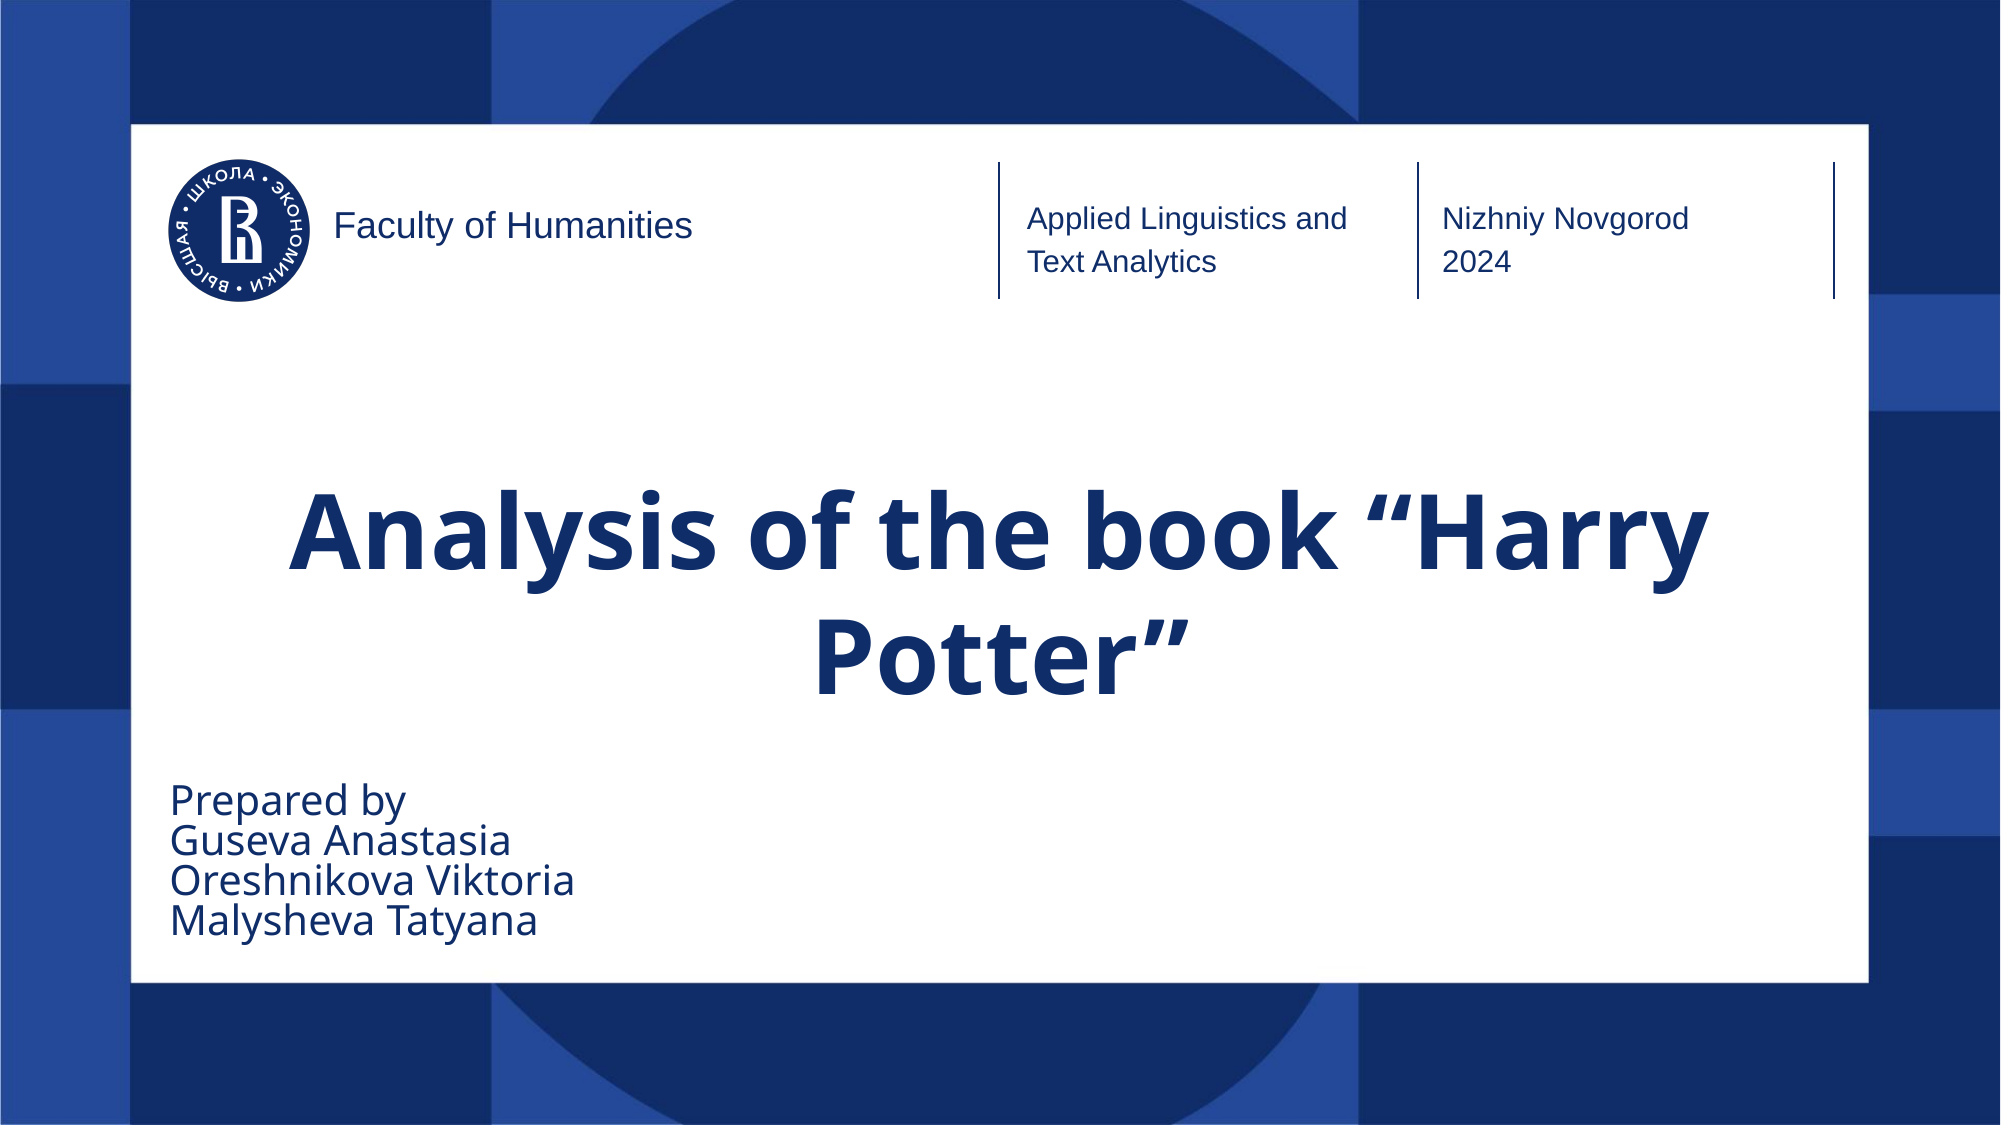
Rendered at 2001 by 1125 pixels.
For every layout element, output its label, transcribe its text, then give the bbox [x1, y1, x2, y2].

title Analysis of the book “Harry Potter” [170, 340, 1830, 750]
picture [0, 0, 2001, 1125]
list Applied Linguistics and Text Analytics [1026, 192, 1401, 269]
list Nizhniy Novgorod 2024 [1442, 192, 1806, 269]
list Prepared by Guseva Anastasia Oreshnikova Viktoria Malysheva Tatyana [169, 783, 1421, 950]
list Faculty of Humanities [333, 194, 965, 267]
